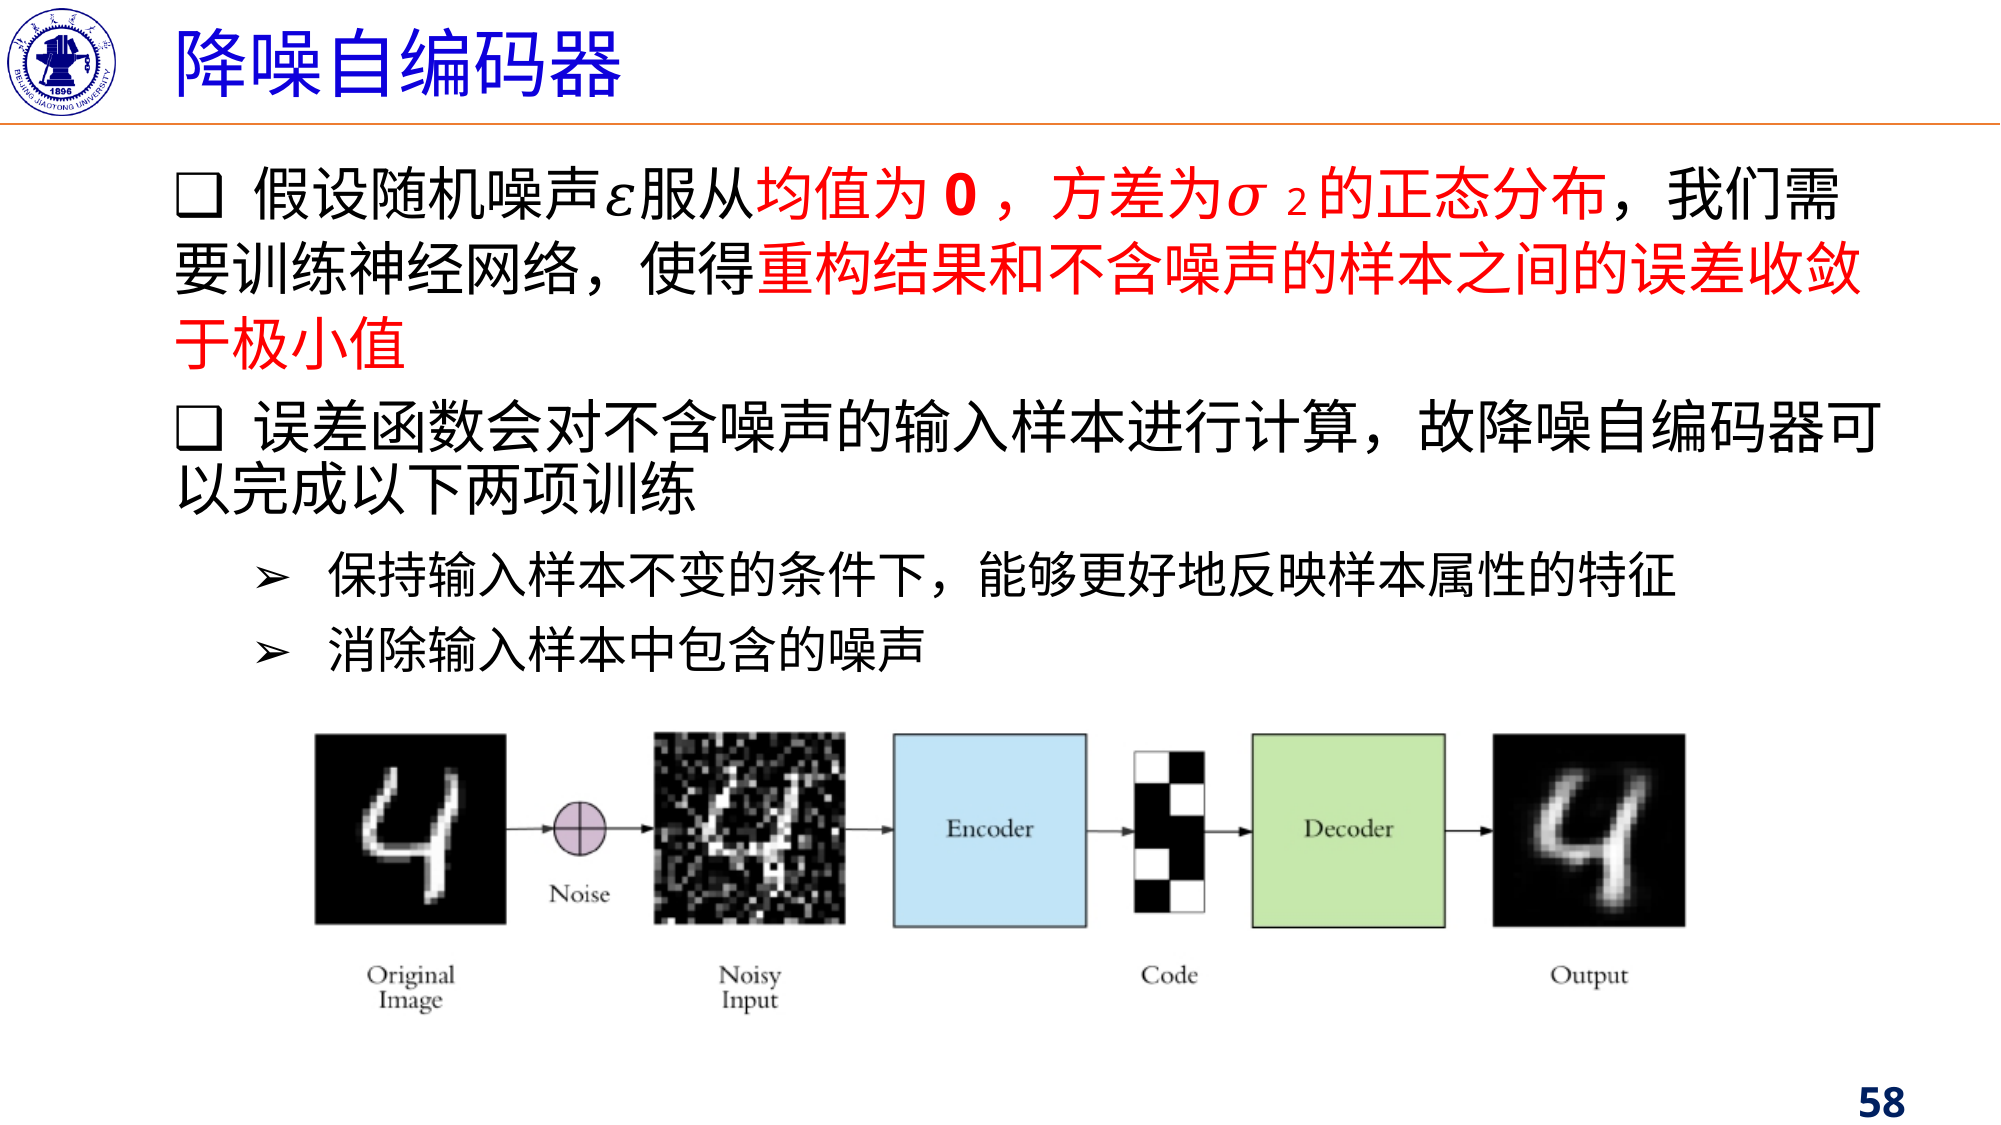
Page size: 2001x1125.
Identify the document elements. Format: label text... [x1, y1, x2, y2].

picture [7, 8, 116, 116]
text_box 降噪自编码器 [173, 31, 1899, 114]
picture [310, 729, 1690, 1019]
text_box ❑ 假设随机噪声𝜀服从均值为0，方差为𝜎2的正态分布，我们需要训练神经网络，使得重构结果和不含噪声的样本之间的误差收敛于极小值 ❑ 误差函数会对不含噪声的输入样本进行计算，故降噪自编码器可以完成以下两项训练 ➢ 保持输入样本不变的条件下，能够更好地反映样本属性的特征 ➢ 消除输入样本中包含的噪声 [173, 151, 1899, 686]
